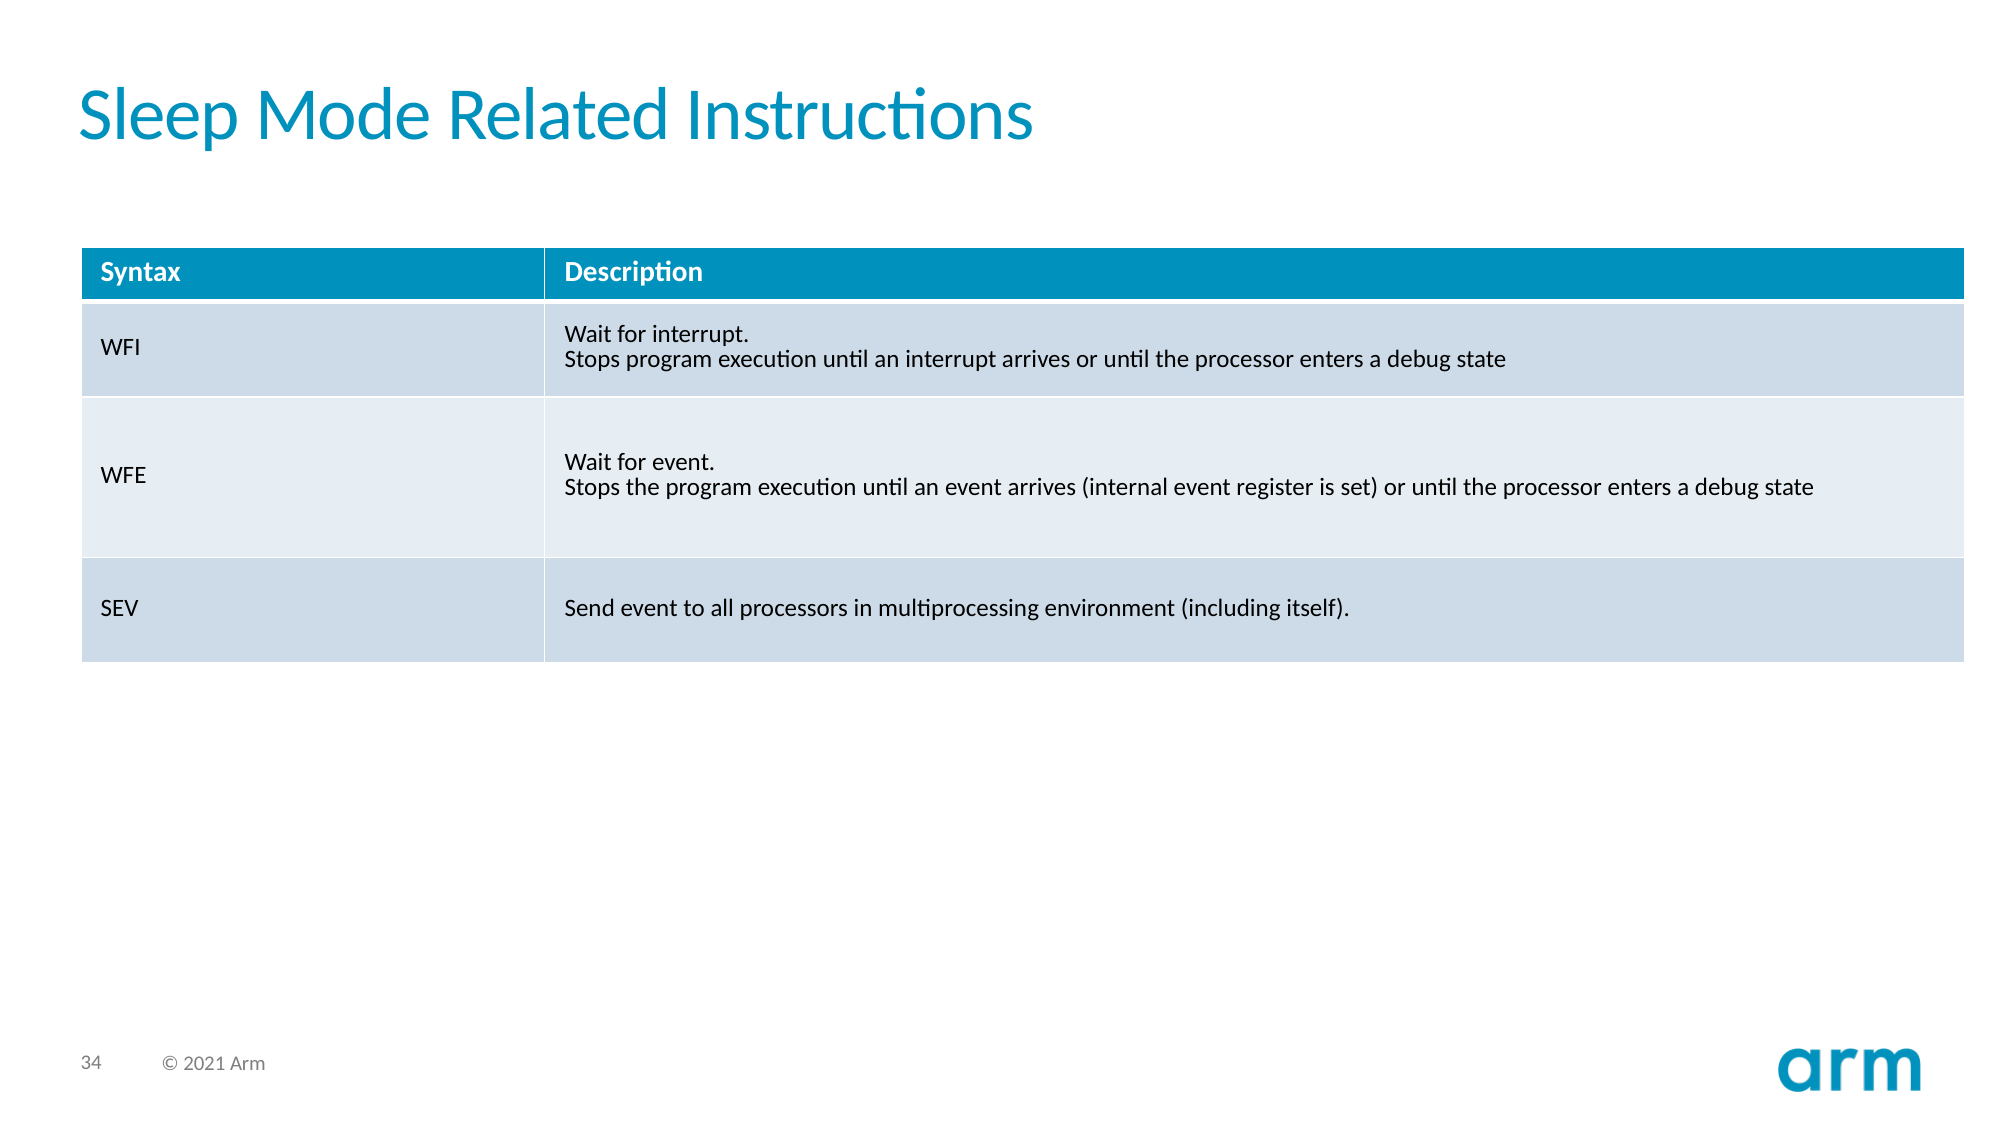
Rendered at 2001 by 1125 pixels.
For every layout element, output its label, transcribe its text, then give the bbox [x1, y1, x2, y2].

table_cell Send event to all processors in multiprocessing environment (including itself). [545, 558, 1964, 662]
table_cell Wait for event. Stops the program execution until an event arrives (internal event register is set) or until the processor enters a debug state [545, 398, 1964, 557]
picture [1777, 1047, 1922, 1093]
table_cell WFE [82, 398, 544, 557]
table_cell SEV [82, 558, 544, 662]
table_header Syntax [82, 248, 544, 299]
table_cell Wait for interrupt. Stops program execution until an interrupt arrives or until the processor enters a debug state [545, 304, 1964, 396]
table_header Description [545, 248, 1964, 299]
table_cell WFI [82, 304, 544, 396]
title Sleep Mode Related Instructions [78, 78, 1922, 186]
